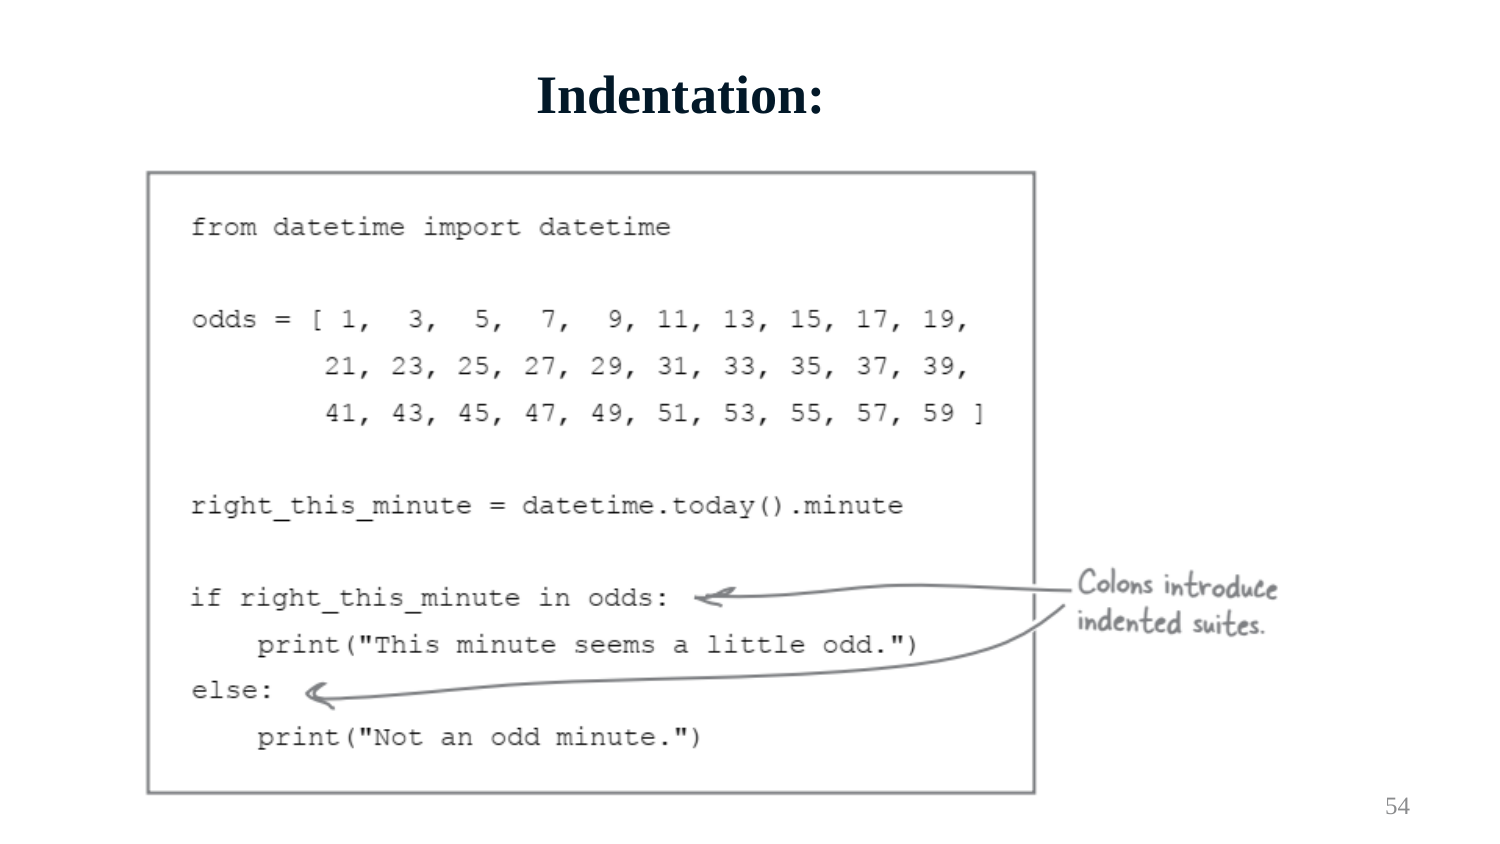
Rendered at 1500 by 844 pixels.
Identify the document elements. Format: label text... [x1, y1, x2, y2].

title Indentation: [75, 46, 1288, 138]
picture [135, 156, 1292, 800]
slide_number 54 [1074, 782, 1425, 827]
